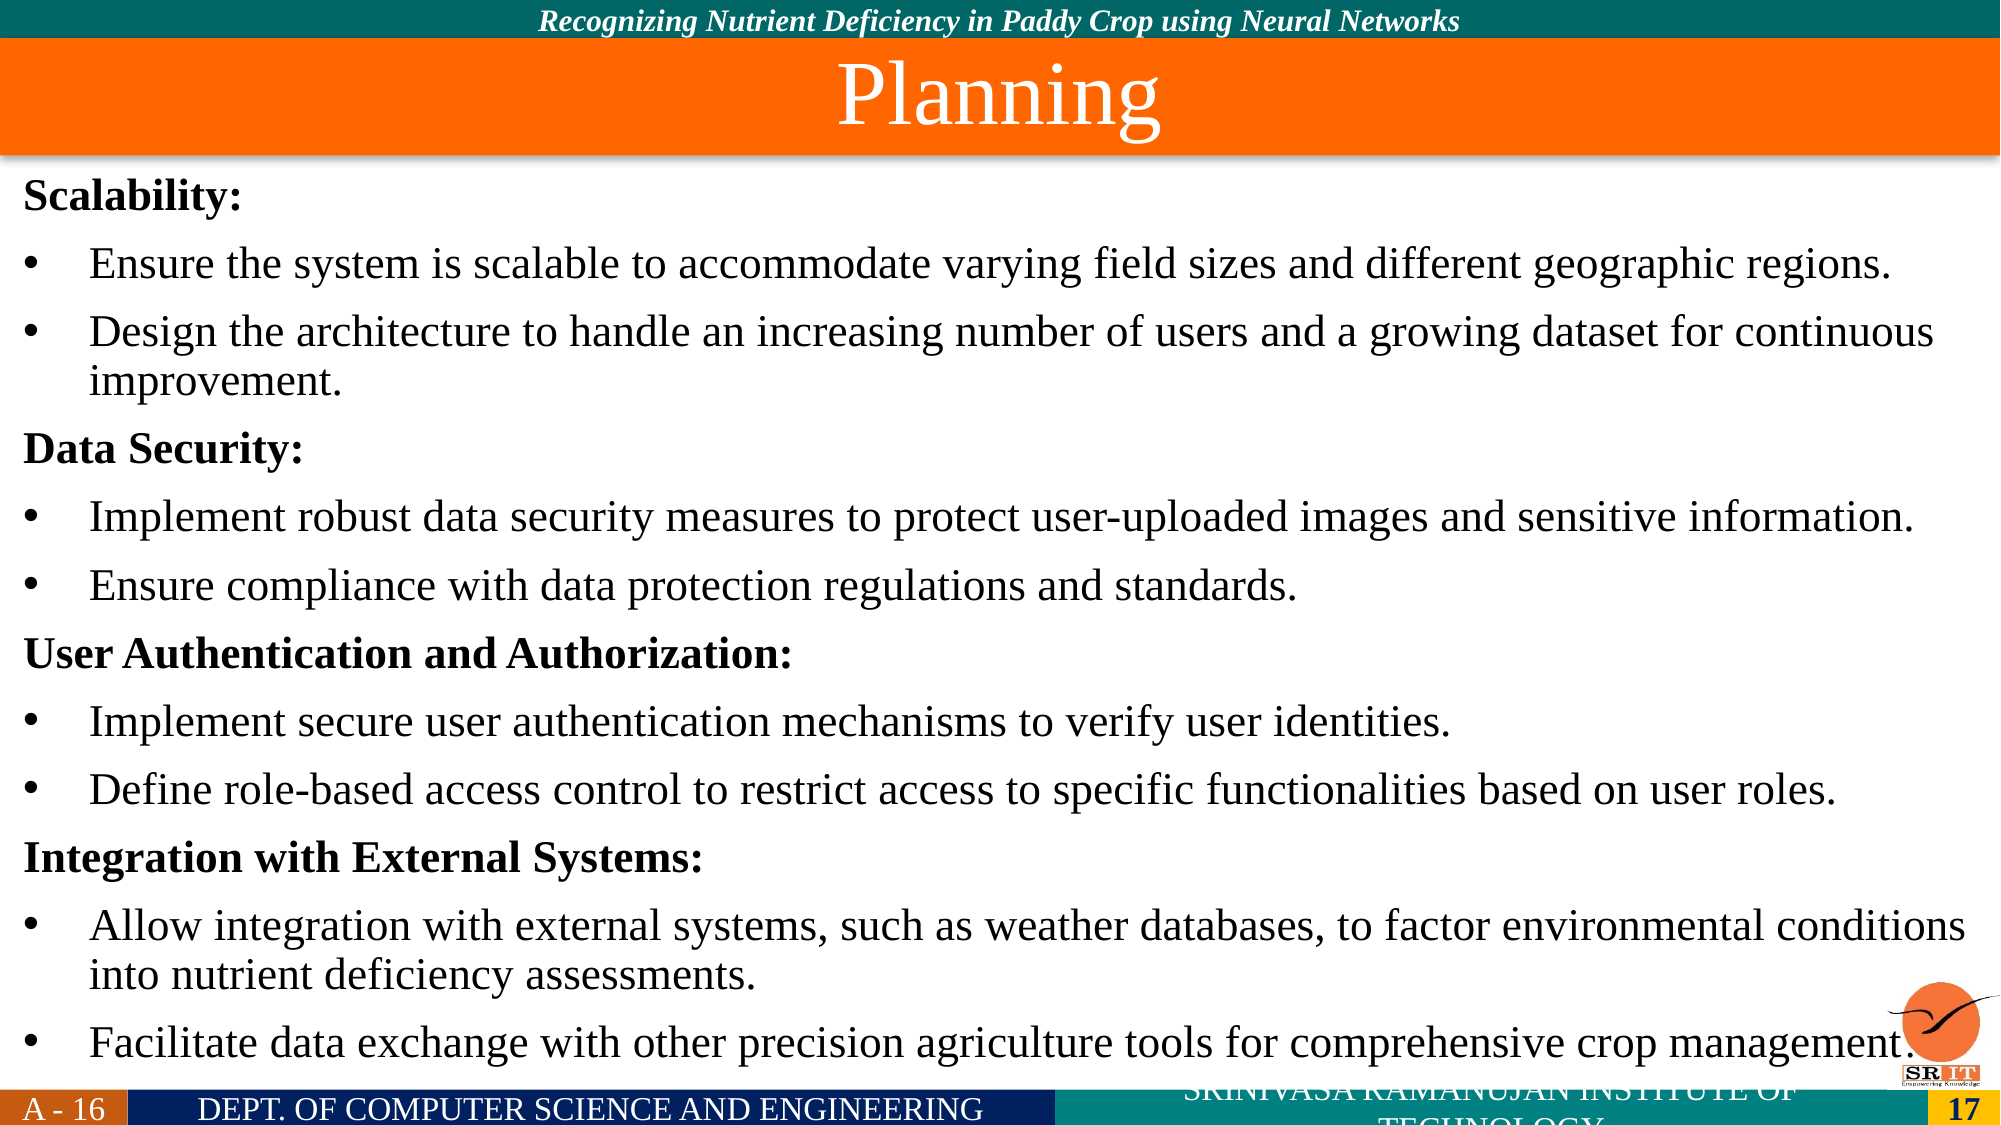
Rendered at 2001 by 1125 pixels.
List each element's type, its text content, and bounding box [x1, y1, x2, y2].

title Planning [0, 38, 2000, 156]
list Scalability: Ensure the system is scalable to accommodate varying field sizes and different geographic regions. Design the architecture to handle an increasing number of users and a growing dataset for continuous improvement. Data Security: Implement robust data security measures to protect user-uploaded images and sensitive information. Ensure compliance with data protection regulations and standards. User Authentication and Authorization: Implement secure user authentication mechanisms to verify user identities. Define role-based access control to restrict access to specific functionalities based on user roles. Integration with External Systems: Allow integration with external systems, such as weather databases, to factor environmental conditions into nutrient deficiency assessments. Facilitate data exchange with other precision agriculture tools for comprehensive crop management. [0, 164, 2000, 1090]
